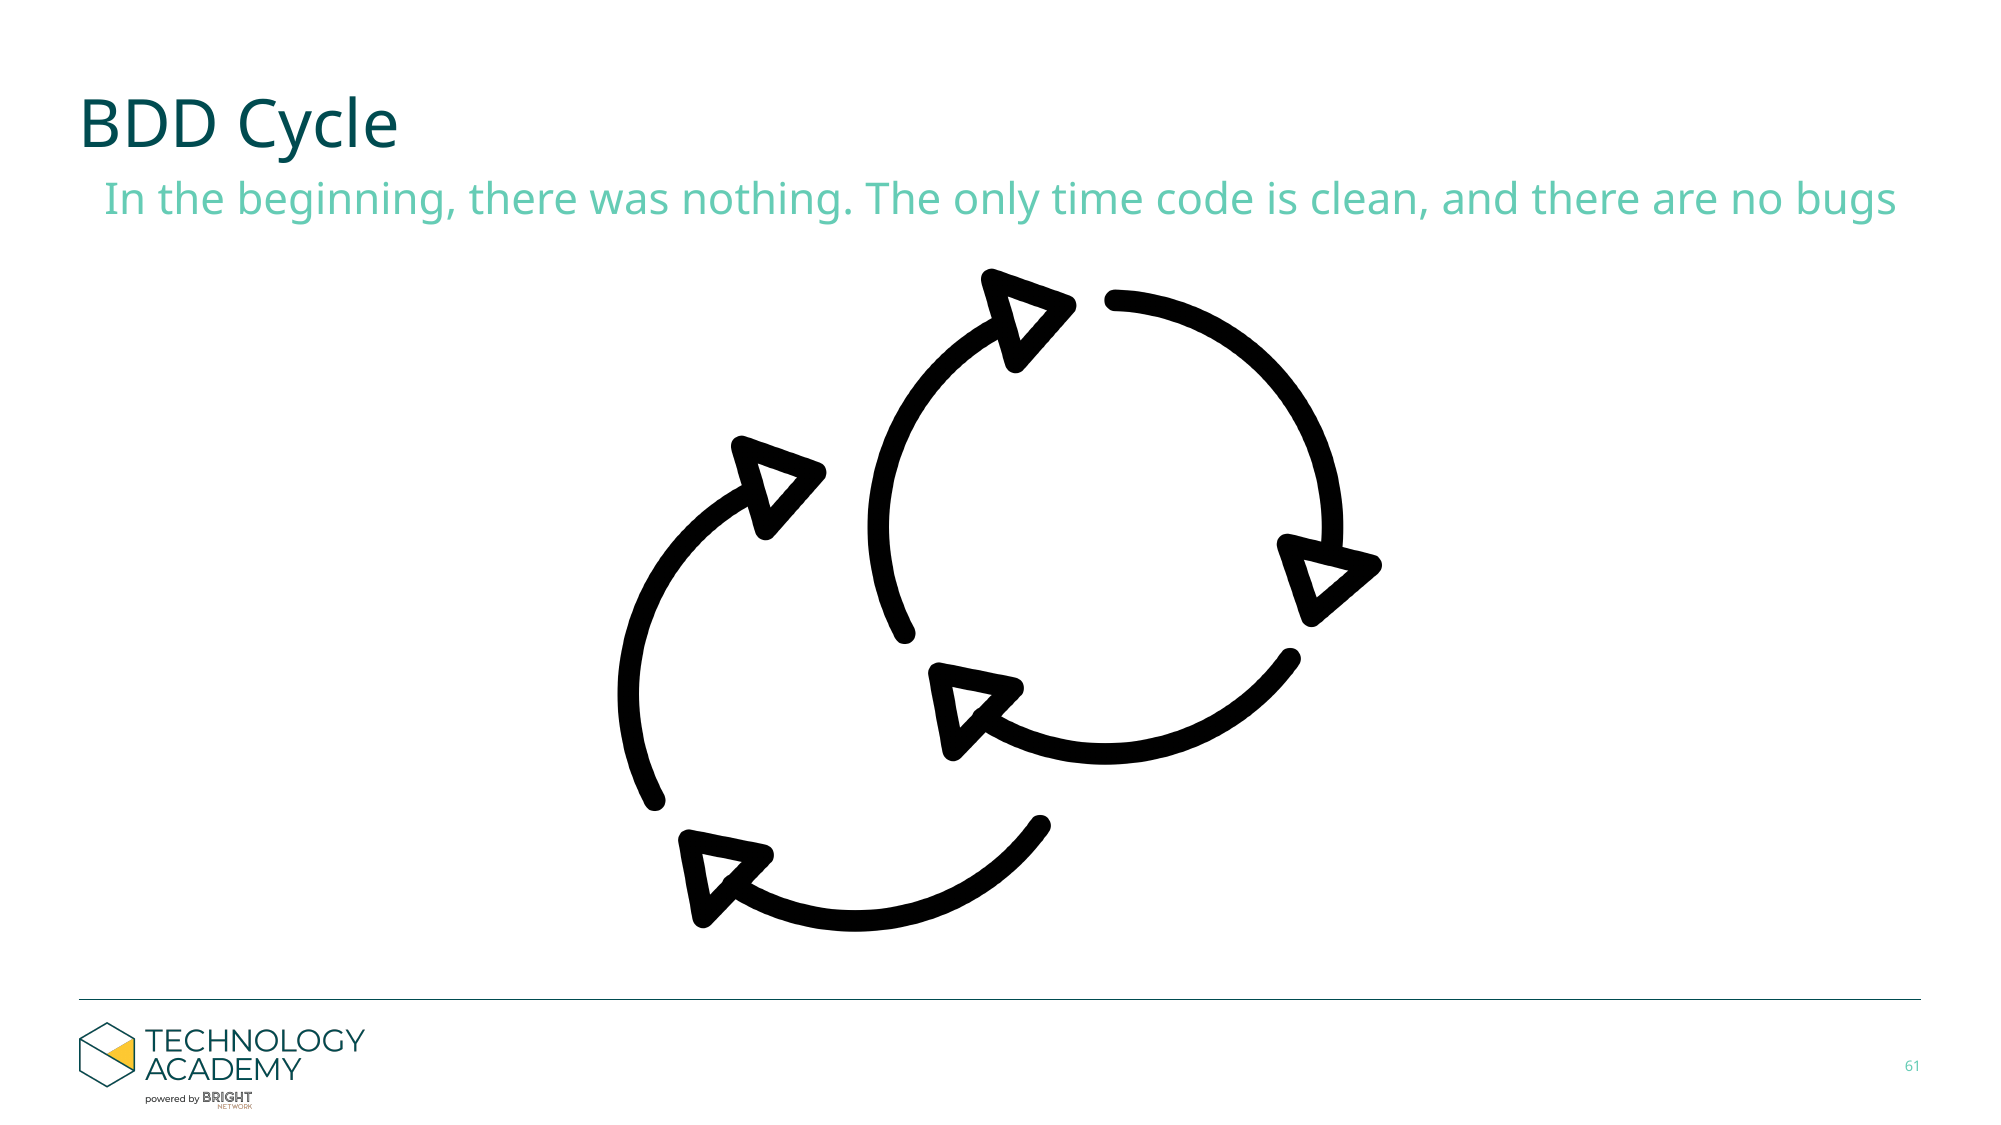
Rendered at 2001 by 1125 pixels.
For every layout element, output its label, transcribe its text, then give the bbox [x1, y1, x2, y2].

subtitle In the beginning, there was nothing. The only time code is clean, and there are no bugs [1521, 170, 1923, 241]
subtitle In the beginning, there was nothing. The only time code is clean, and there are no bugs [80, 171, 728, 241]
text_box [733, 125, 1517, 908]
picture [79, 1022, 365, 1109]
slide_number ‹#› [1882, 1049, 1922, 1084]
title BDD Cycle [78, 90, 1922, 171]
picture [483, 292, 1267, 1075]
